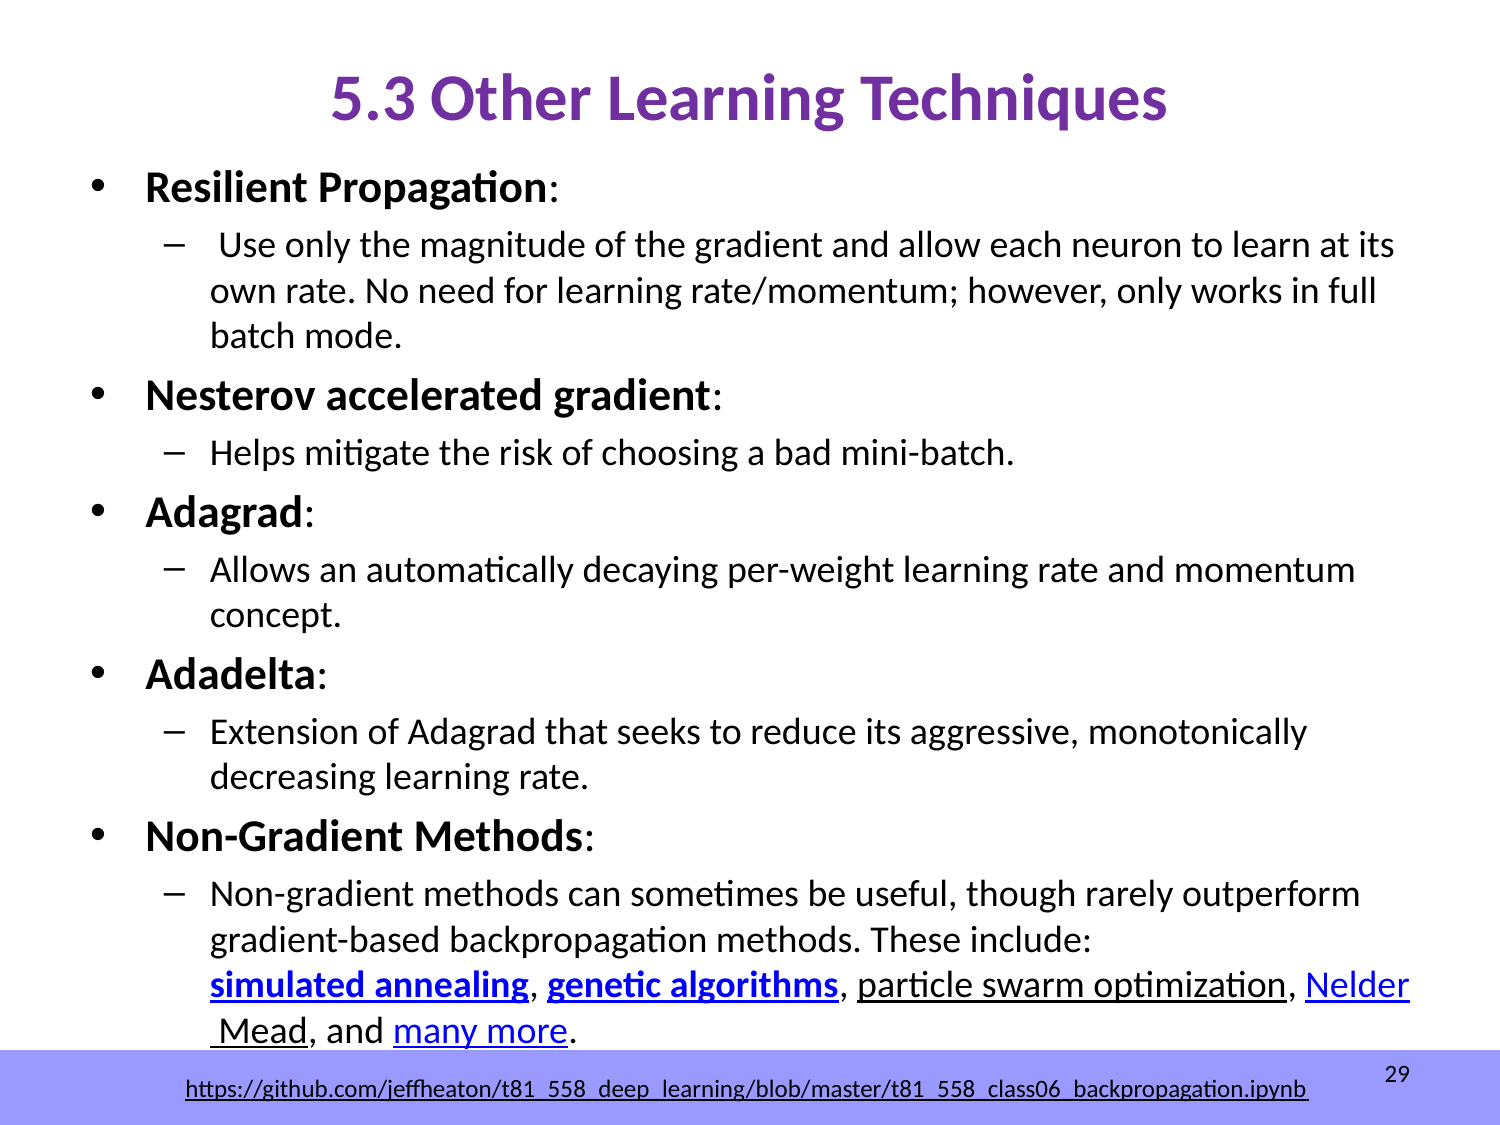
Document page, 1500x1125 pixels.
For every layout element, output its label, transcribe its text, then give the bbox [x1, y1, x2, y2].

list Resilient Propagation: Use only the magnitude of the gradient and allow each neuron to learn at its own rate. No need for learning rate/momentum; however, only works in full batch mode. Nesterov accelerated gradient: Helps mitigate the risk of choosing a bad mini-batch. Adagrad: Allows an automatically decaying per-weight learning rate and momentum concept. Adadelta: Extension of Adagrad that seeks to reduce its aggressive, monotonically decreasing learning rate. Non-Gradient Methods: Non-gradient methods can sometimes be useful, though rarely outperform gradient-based backpropagation methods. These include: simulated annealing, genetic algorithms, particle swarm optimization, Nelder Mead, and many more. [75, 149, 1425, 1063]
slide_number 29 [1074, 1063, 1425, 1103]
footer https://github.com/jeffheaton/t81_558_deep_learning/blob/master/t81_558_class06_backpropagation.ipynb [0, 1050, 1500, 1125]
title 5.3 Other Learning Techniques [75, 0, 1425, 149]
